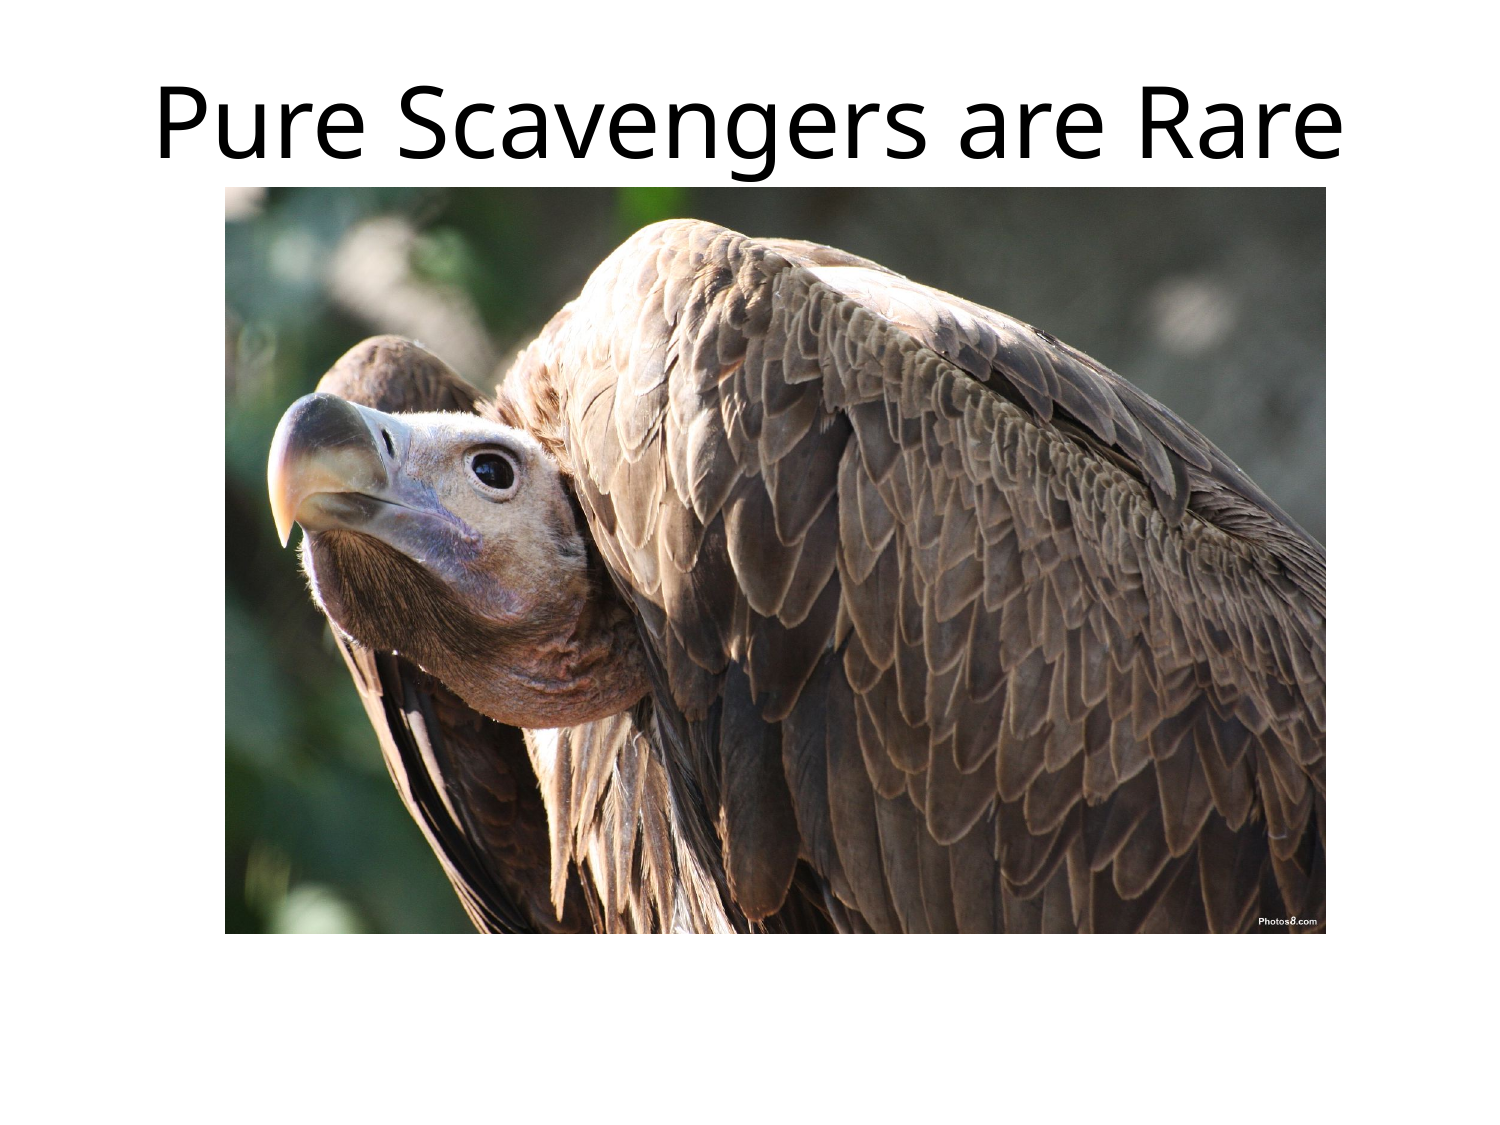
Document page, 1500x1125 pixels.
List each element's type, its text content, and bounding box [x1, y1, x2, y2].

picture [224, 187, 1326, 934]
title Pure Scavengers are Rare [75, 24, 1425, 213]
